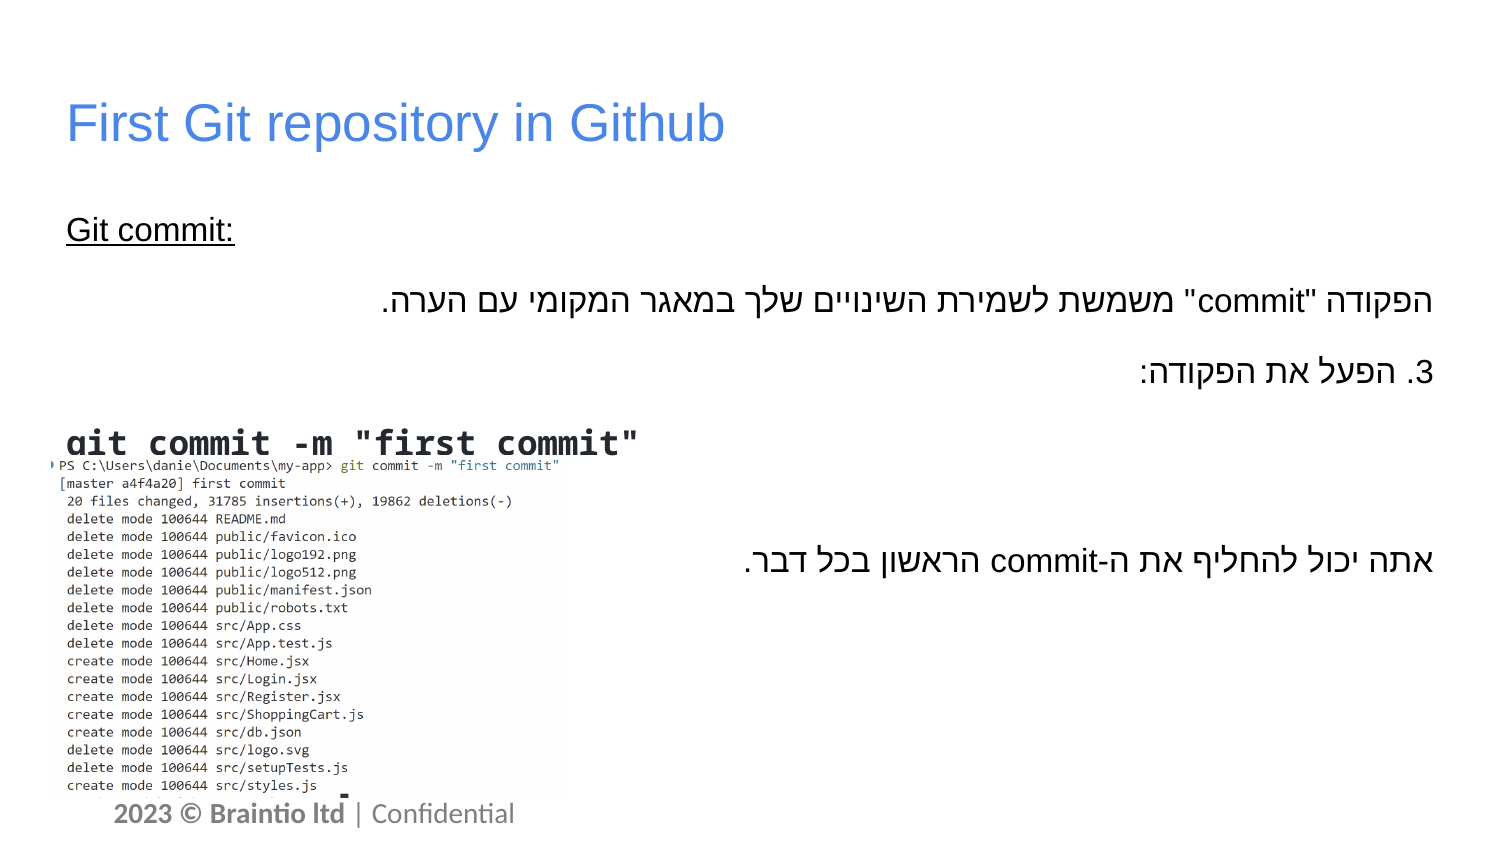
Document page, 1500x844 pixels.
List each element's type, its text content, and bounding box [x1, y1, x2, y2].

title First Git repository in Github [51, 72, 1449, 167]
text_box Git commit: הפקודה "commit" משמשת לשמירת השינויים שלך במאגר המקומי עם הערה. 3. הפעל את הפקודה: git commit -m "first commit" אתה יכול להחליף את ה-commit הראשון בכל דבר. [51, 187, 1449, 595]
picture [50, 455, 567, 798]
